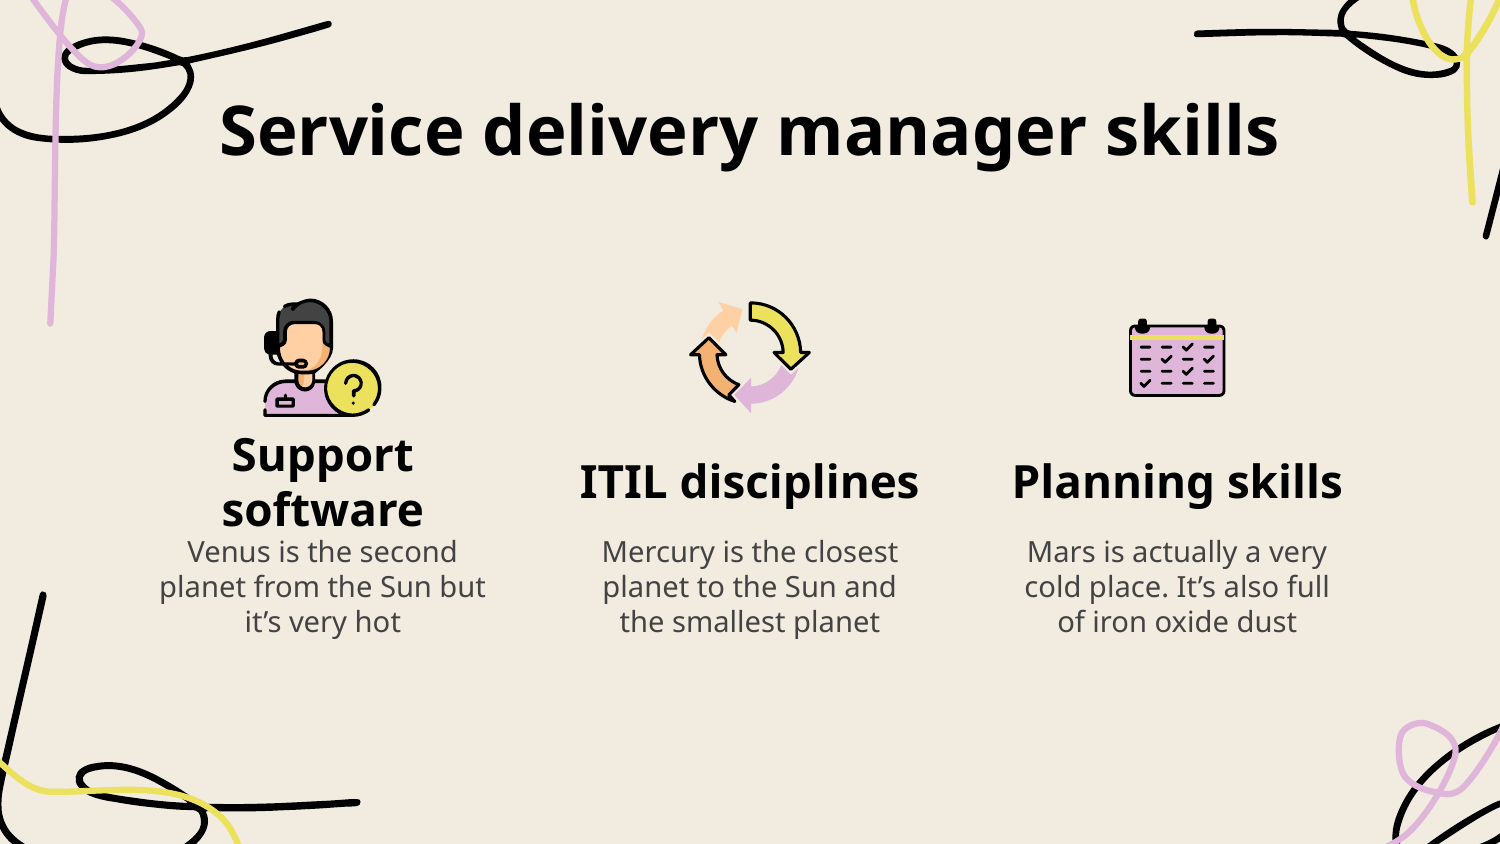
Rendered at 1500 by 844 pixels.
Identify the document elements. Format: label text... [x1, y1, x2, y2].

subtitle Mars is actually a very cold place. It’s also full of iron oxide dust [991, 521, 1363, 651]
subtitle Mercury is the closest planet to the Sun and the smallest planet [564, 521, 936, 651]
title ITIL disciplines [564, 449, 936, 512]
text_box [690, 301, 810, 414]
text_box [1128, 318, 1226, 398]
title Service delivery manager skills [118, 88, 1382, 167]
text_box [263, 298, 383, 418]
title Support software [137, 449, 509, 512]
title Planning skills [991, 449, 1363, 512]
subtitle Venus is the second planet from the Sun but it’s very hot [137, 521, 509, 651]
